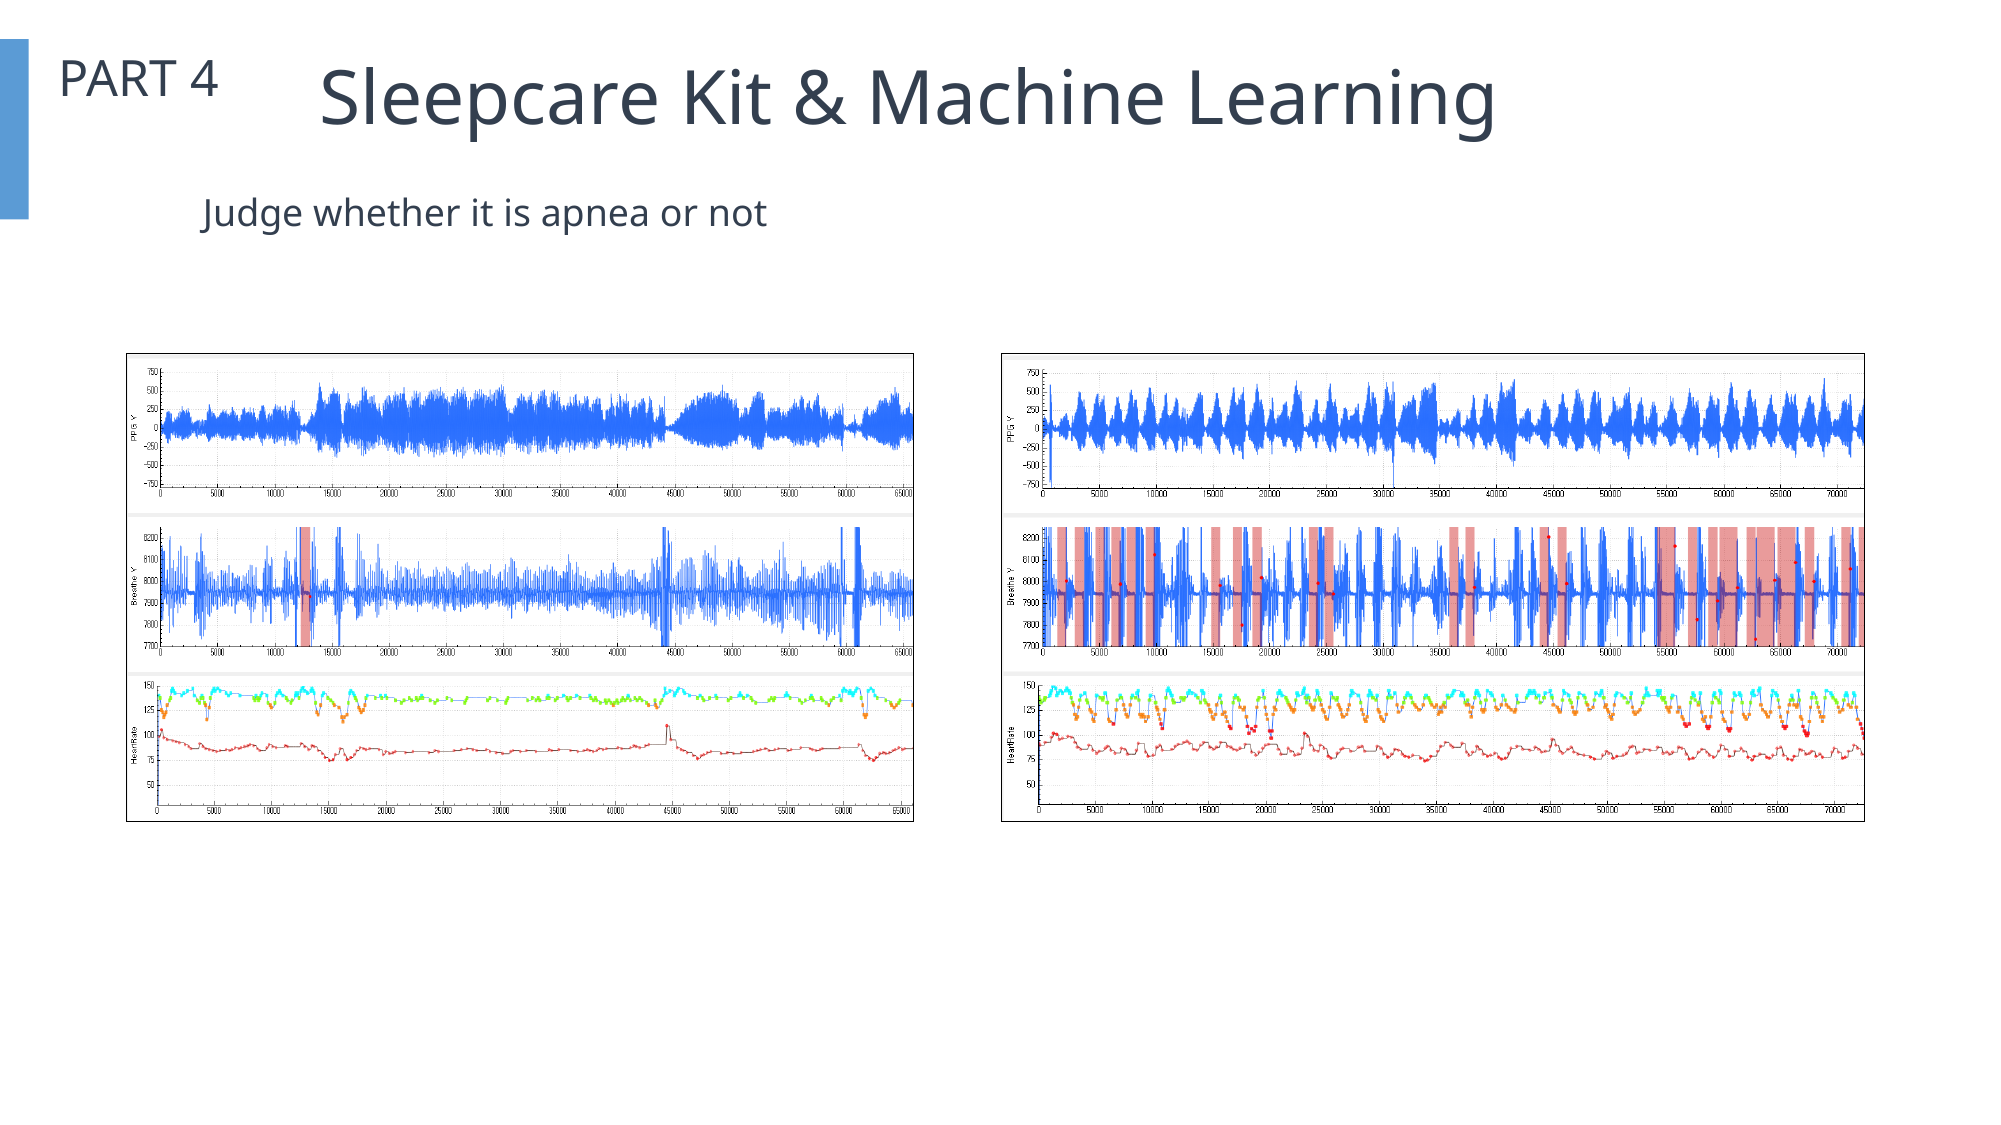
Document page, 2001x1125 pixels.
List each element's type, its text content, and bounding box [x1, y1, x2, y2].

text_box PART 4 [44, 39, 234, 114]
picture [1001, 353, 1865, 823]
text_box [0, 38, 30, 220]
text_box Judge whether it is apnea or not [188, 181, 1349, 241]
picture [126, 353, 914, 823]
text_box Sleepcare Kit & Machine Learning [304, 41, 1514, 147]
